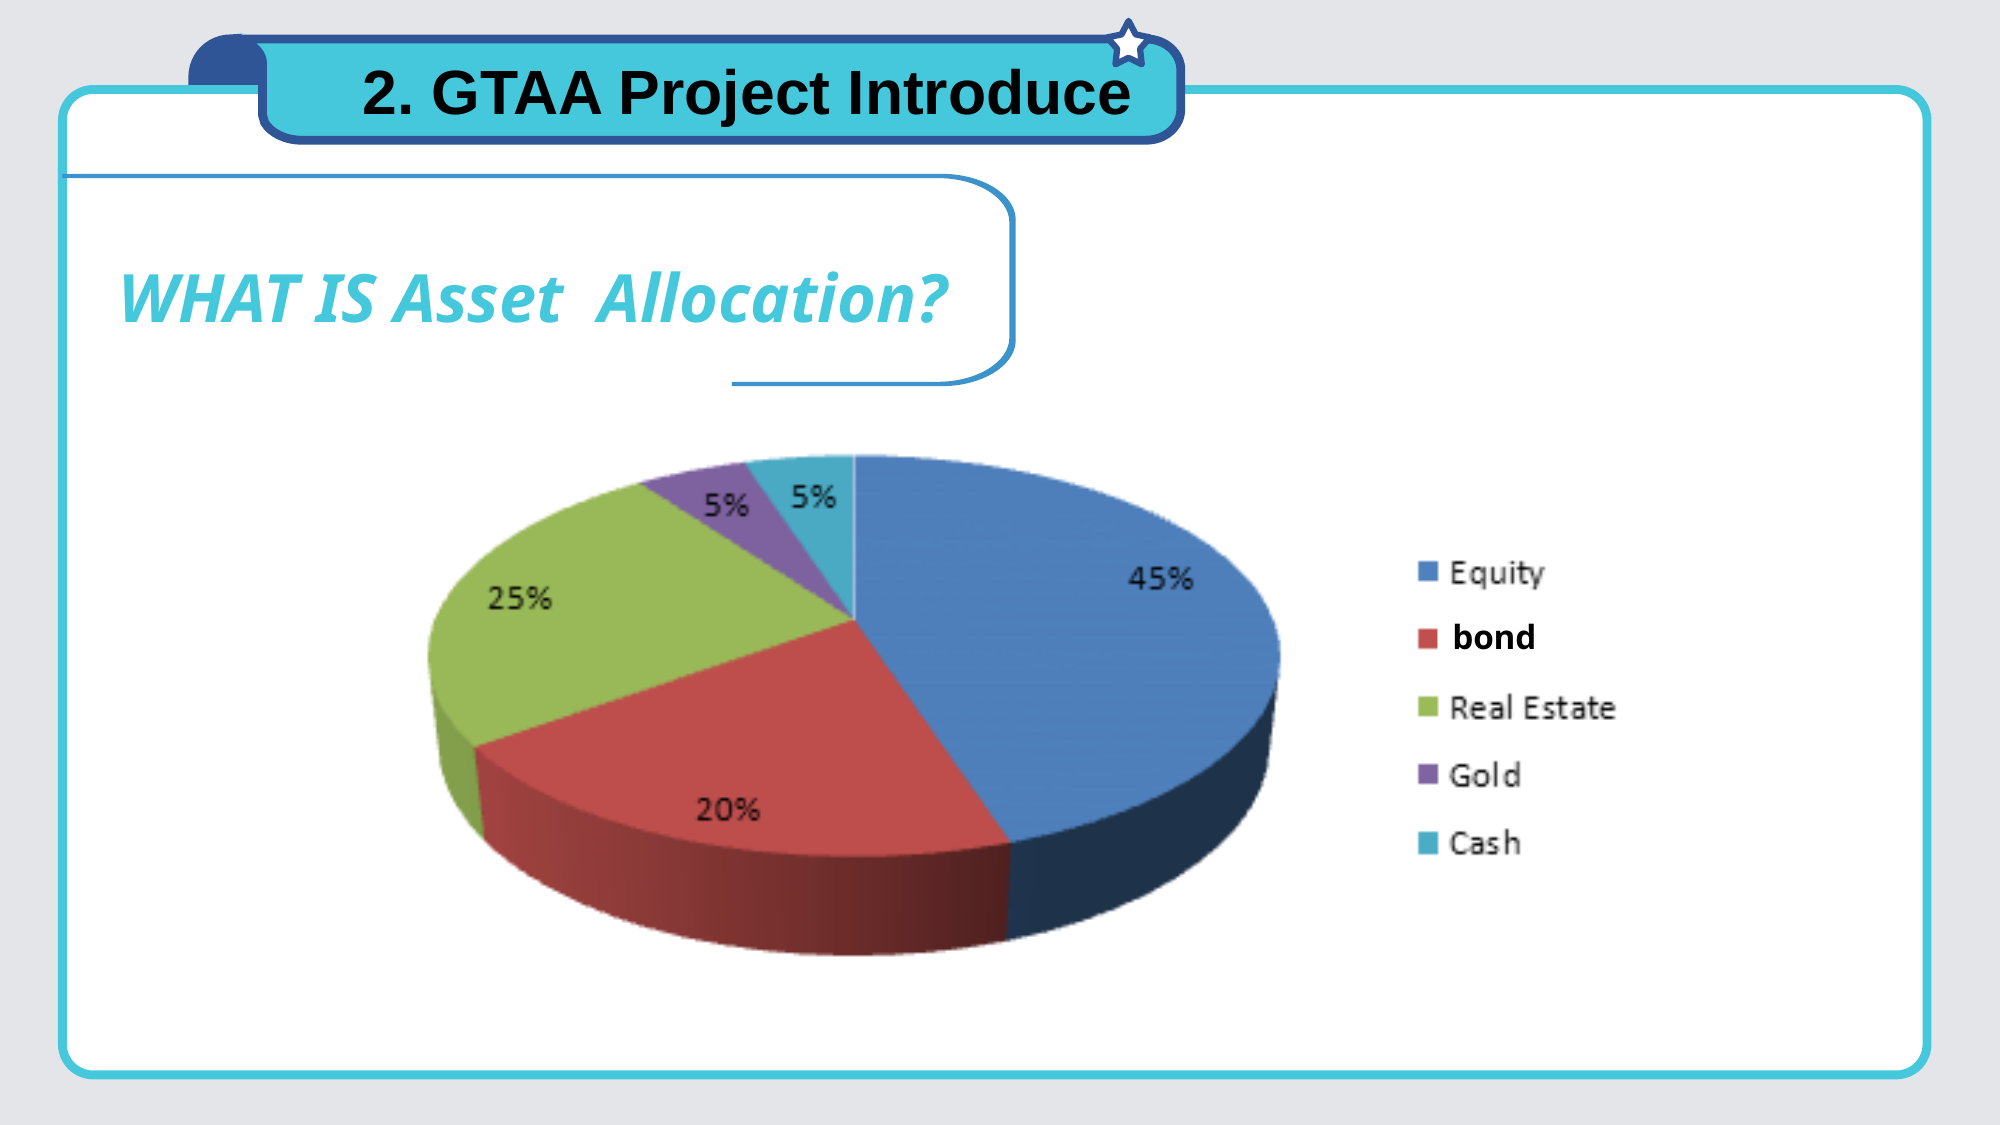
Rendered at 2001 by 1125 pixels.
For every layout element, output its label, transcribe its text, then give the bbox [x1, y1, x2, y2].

text_box [61, 172, 1017, 379]
text_box WHAT IS Asset Allocation? [67, 208, 963, 378]
text_box [191, 37, 261, 88]
text_box [1106, 19, 1151, 66]
text_box 2. GTAA Project Introduce [238, 37, 1182, 142]
picture [319, 379, 1650, 1044]
text_box [61, 88, 1929, 1076]
